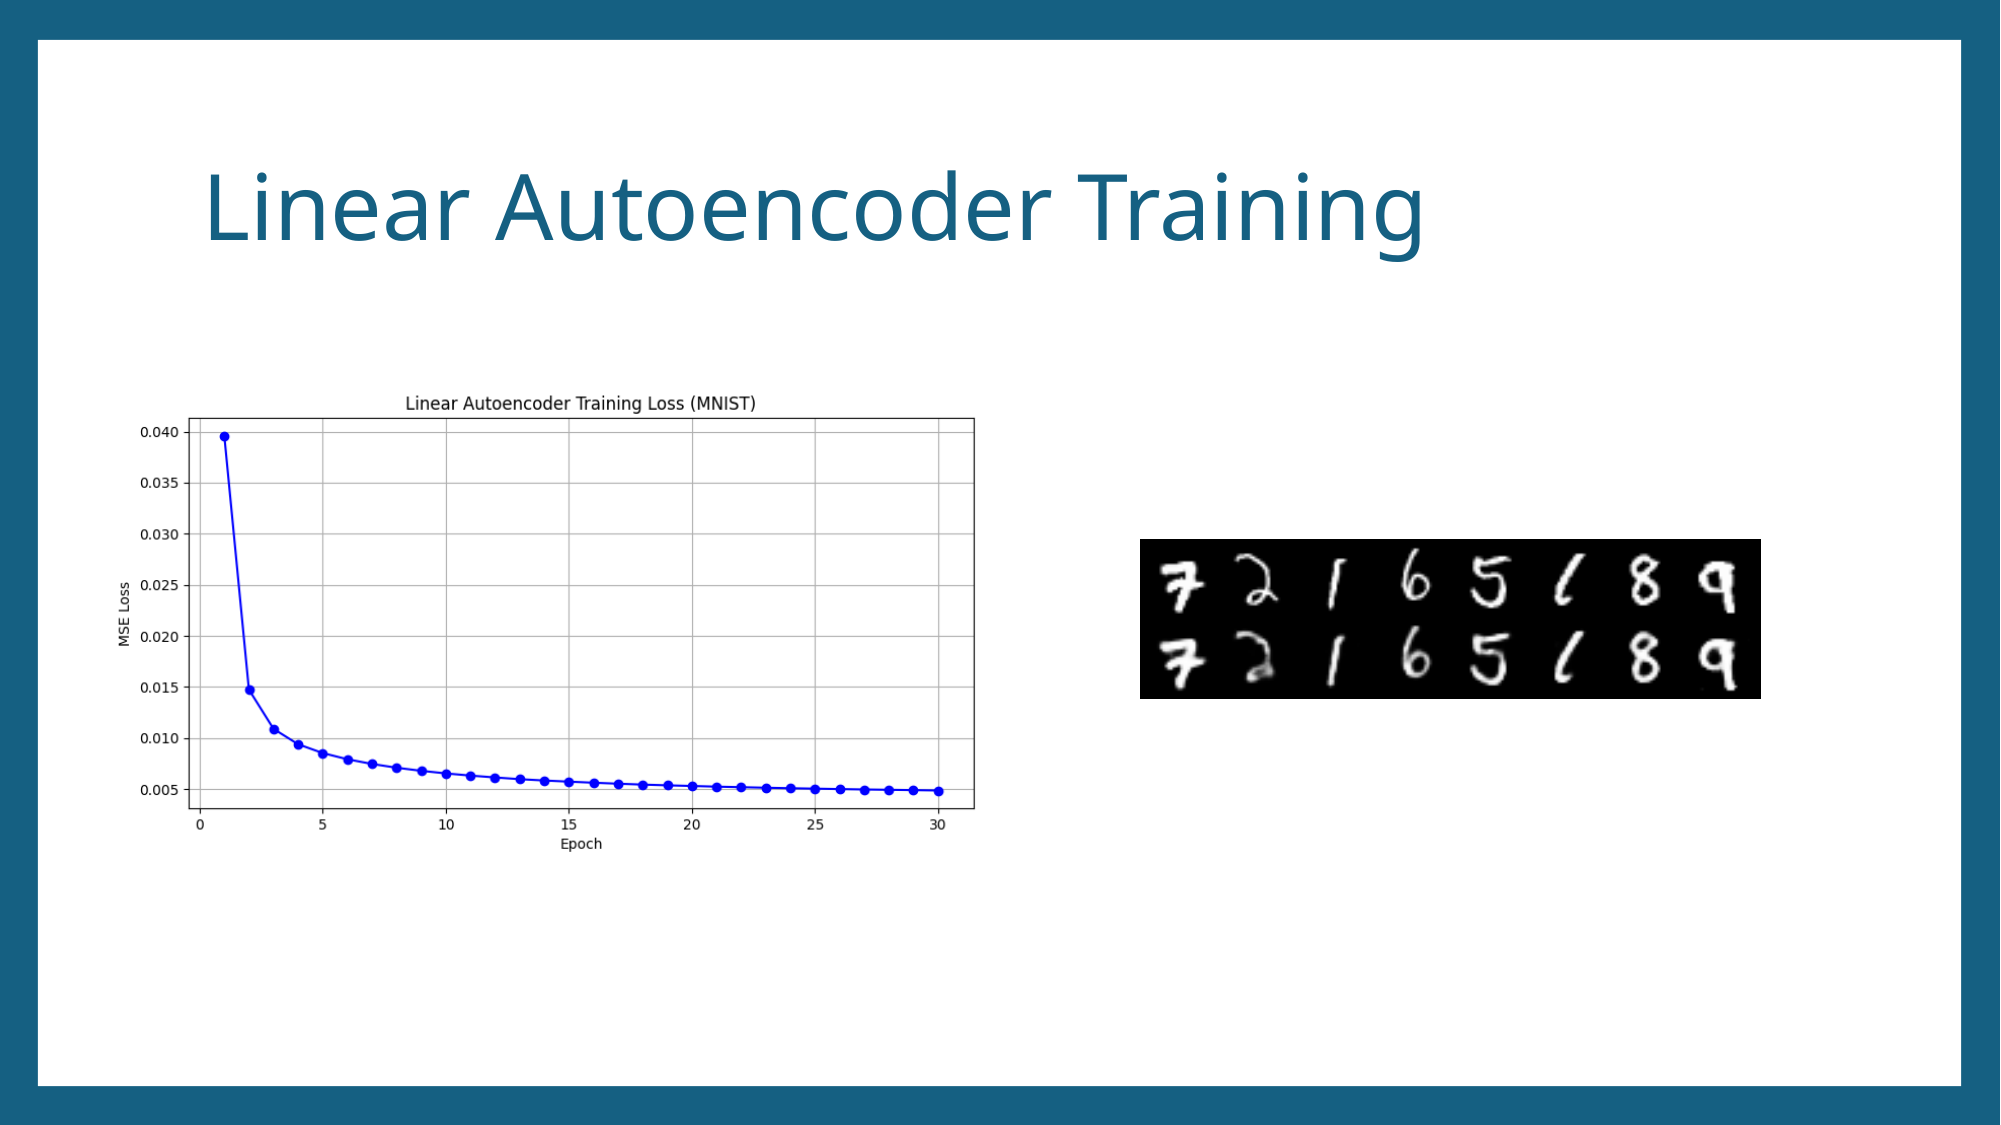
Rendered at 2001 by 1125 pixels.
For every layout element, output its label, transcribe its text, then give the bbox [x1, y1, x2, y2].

picture [1140, 539, 1761, 699]
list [62, 357, 1076, 865]
title Linear Autoencoder Training [187, 99, 1808, 323]
